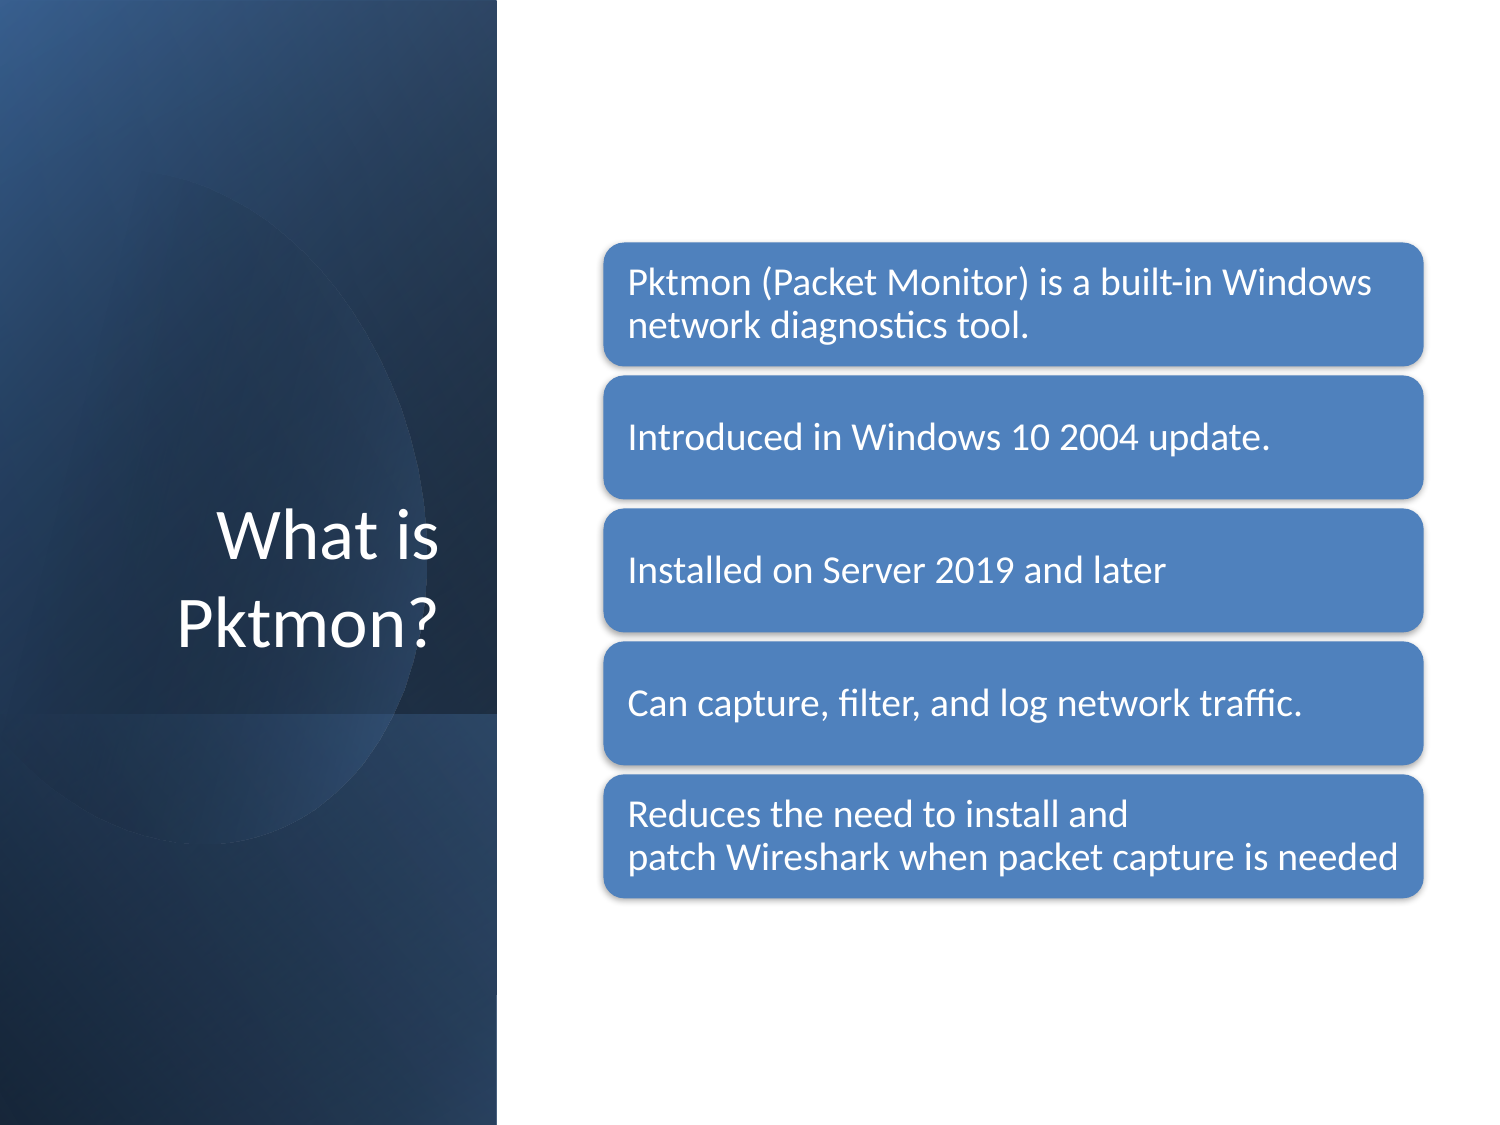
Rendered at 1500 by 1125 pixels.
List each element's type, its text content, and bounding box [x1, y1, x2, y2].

text_box [499, 0, 1500, 1125]
text_box [0, 0, 499, 1125]
title What is Pktmon? [72, 276, 456, 670]
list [603, 122, 1424, 1018]
